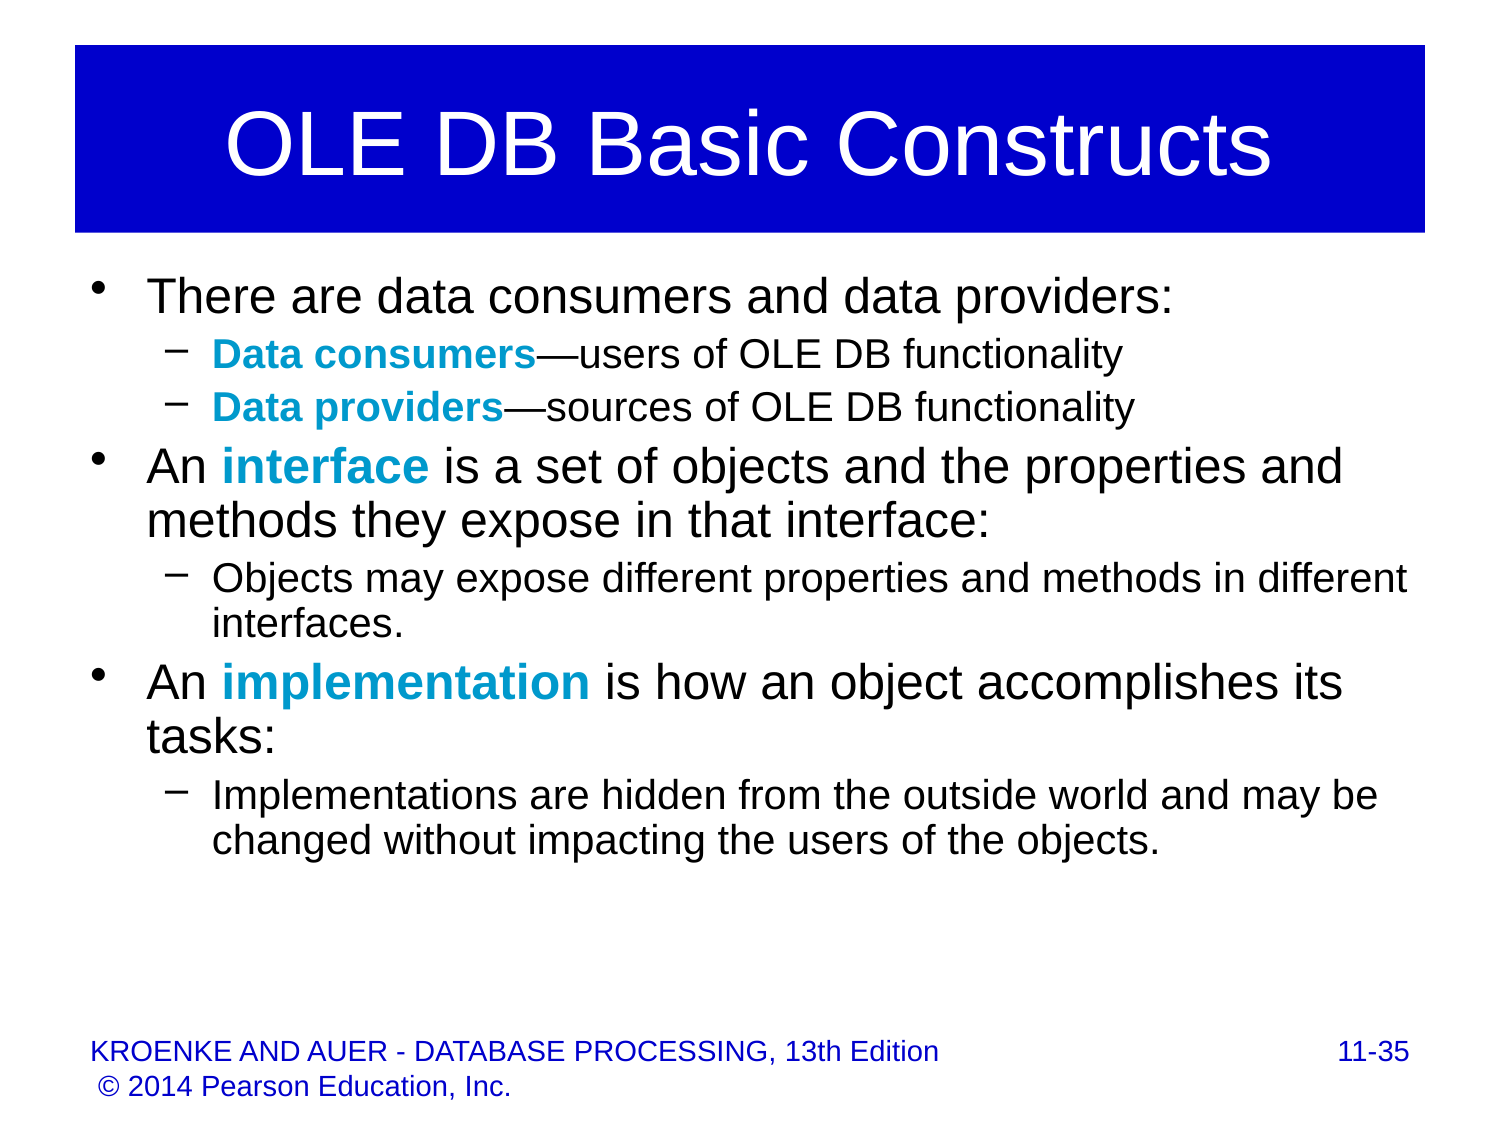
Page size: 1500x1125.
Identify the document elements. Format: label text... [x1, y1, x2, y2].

slide_number 11-35 [1074, 1024, 1426, 1103]
footer KROENKE AND AUER - DATABASE PROCESSING, 13th Edition © 2014 Pearson Education, Inc. [74, 1024, 963, 1104]
title OLE DB Basic Constructs [75, 45, 1425, 233]
list There are data consumers and data providers: Data consumers—users of OLE DB functionality Data providers—sources of OLE DB functionality An interface is a set of objects and the properties and methods they expose in that interface: Objects may expose different properties and methods in different interfaces. An implementation is how an object accomplishes its tasks: Implementations are hidden from the outside world and may be changed without impacting the users of the objects. [75, 262, 1425, 1005]
